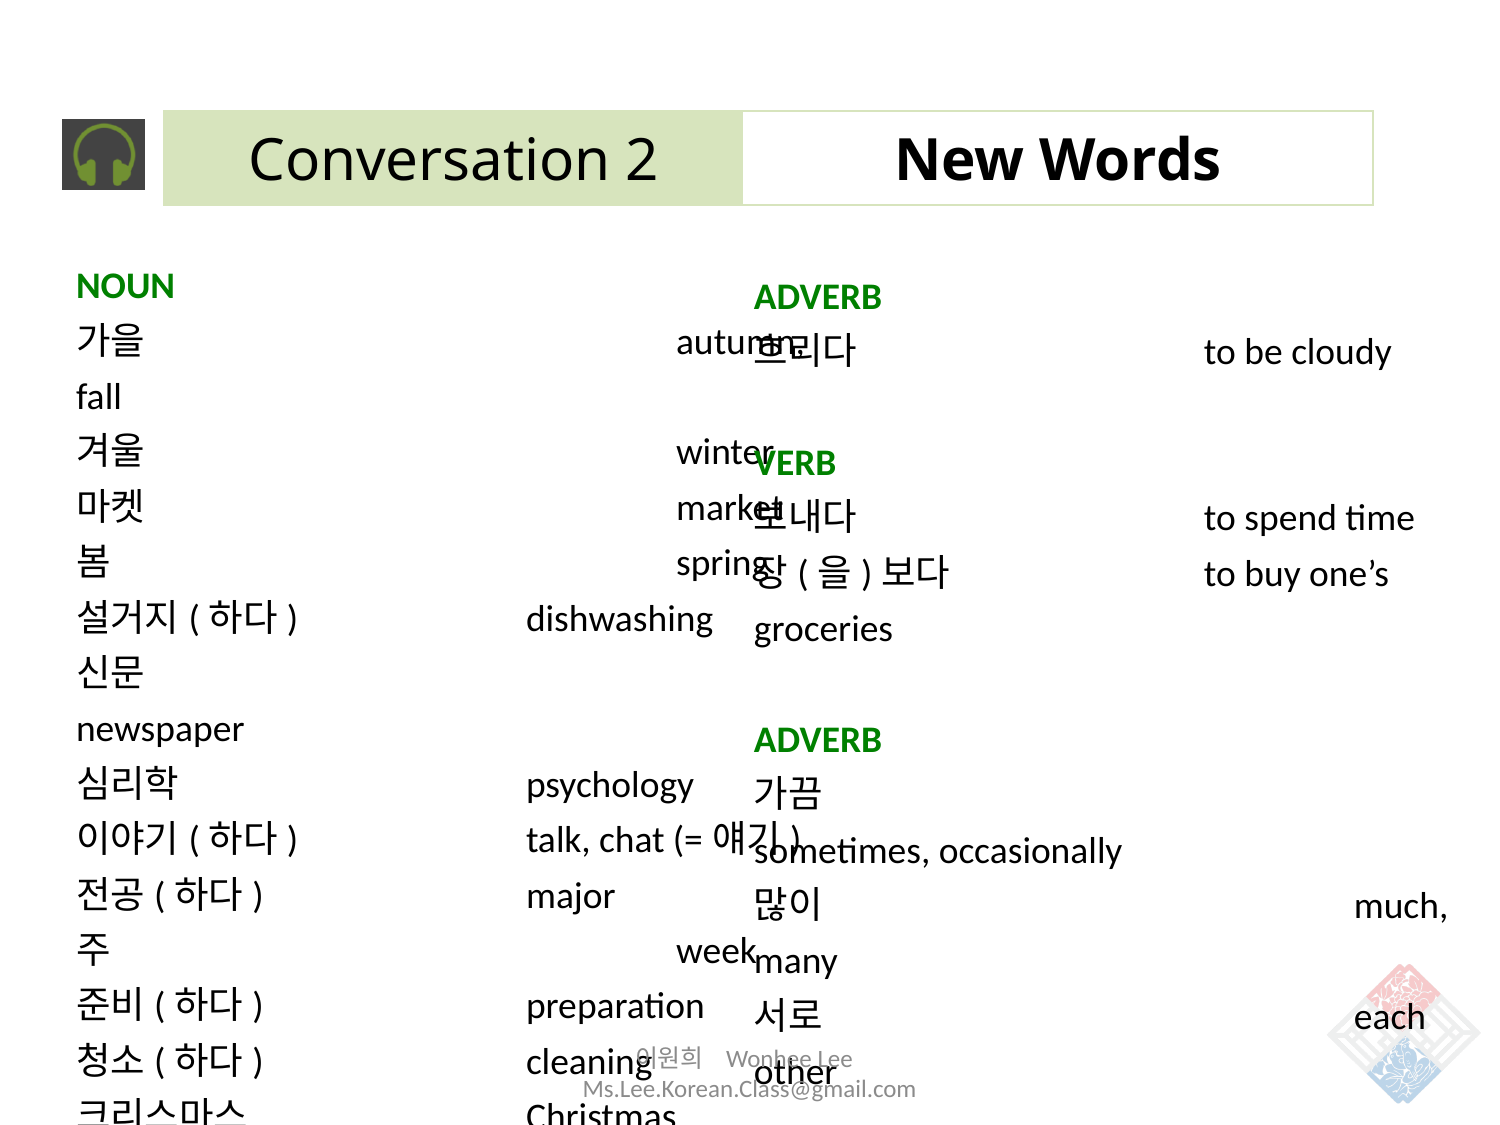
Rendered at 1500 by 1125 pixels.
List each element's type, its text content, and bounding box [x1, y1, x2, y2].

table_header Conversation 2 [165, 112, 743, 204]
picture [61, 117, 147, 191]
text_box ADVERB 흐리다 to be cloudy VERB 보내다 to spend time 장(을)보다 to buy one’s groceries ADVERB 가끔 sometimes, occasionally 많이 much, many 서로 each other SUFFIX ~고 and (clausal connective) [739, 253, 1500, 1125]
footer 이원희 Wonhee Lee Ms.Lee.Korean.Class@gmail.com [512, 1042, 988, 1103]
text_box NOUN 가을 autumn, fall 겨울 winter 마켓 market 봄 spring 설거지(하다) dishwashing 신문 newspaper 심리학 psychology 이야기(하다) talk, chat (=얘기) 전공(하다) major 주 week 준비(하다) preparation 청소(하다) cleaning 크리스마스 Christmas [61, 253, 739, 1125]
table_header New Words [743, 112, 1372, 204]
